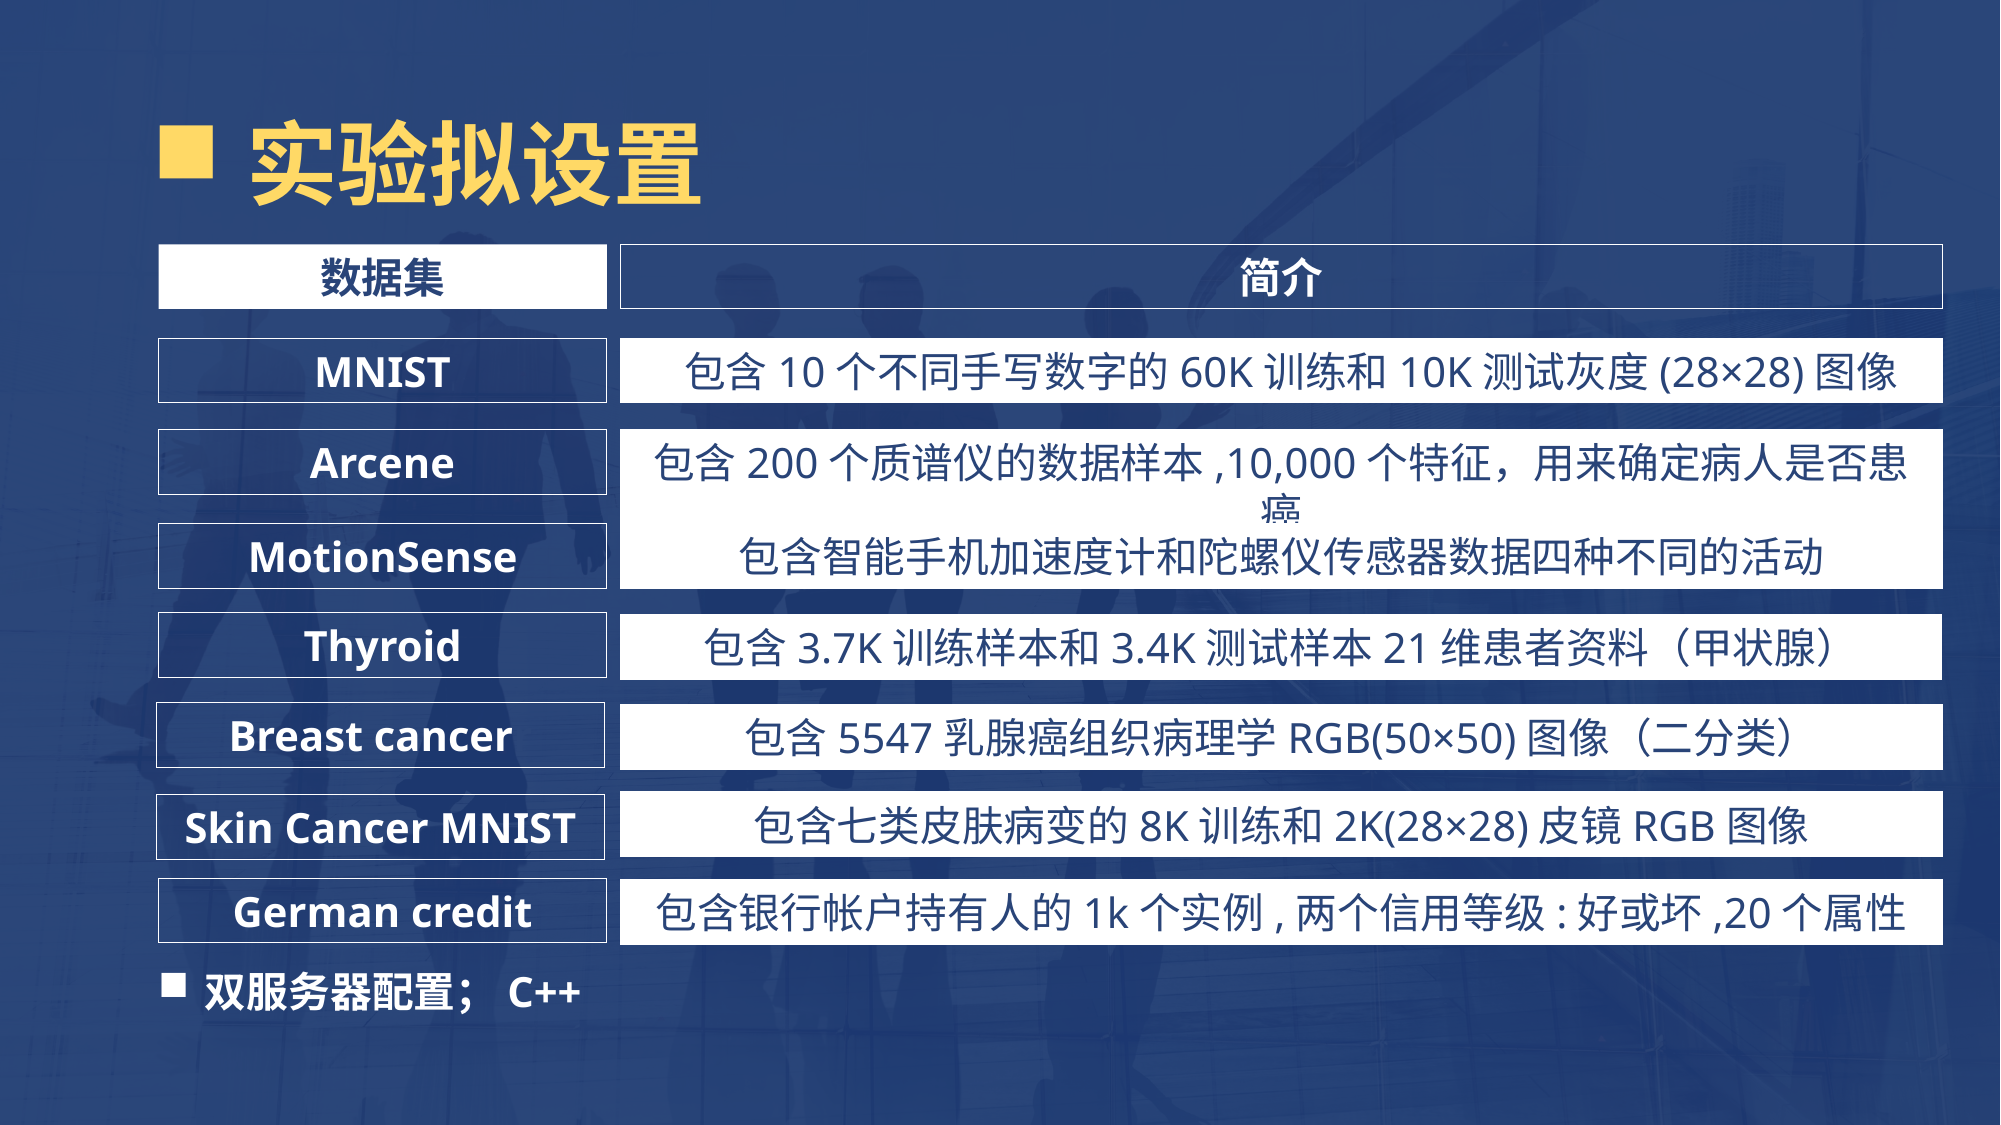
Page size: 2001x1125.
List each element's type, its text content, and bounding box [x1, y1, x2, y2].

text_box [68, 244, 1943, 1062]
text_box 实验拟设置 [137, 59, 1943, 244]
